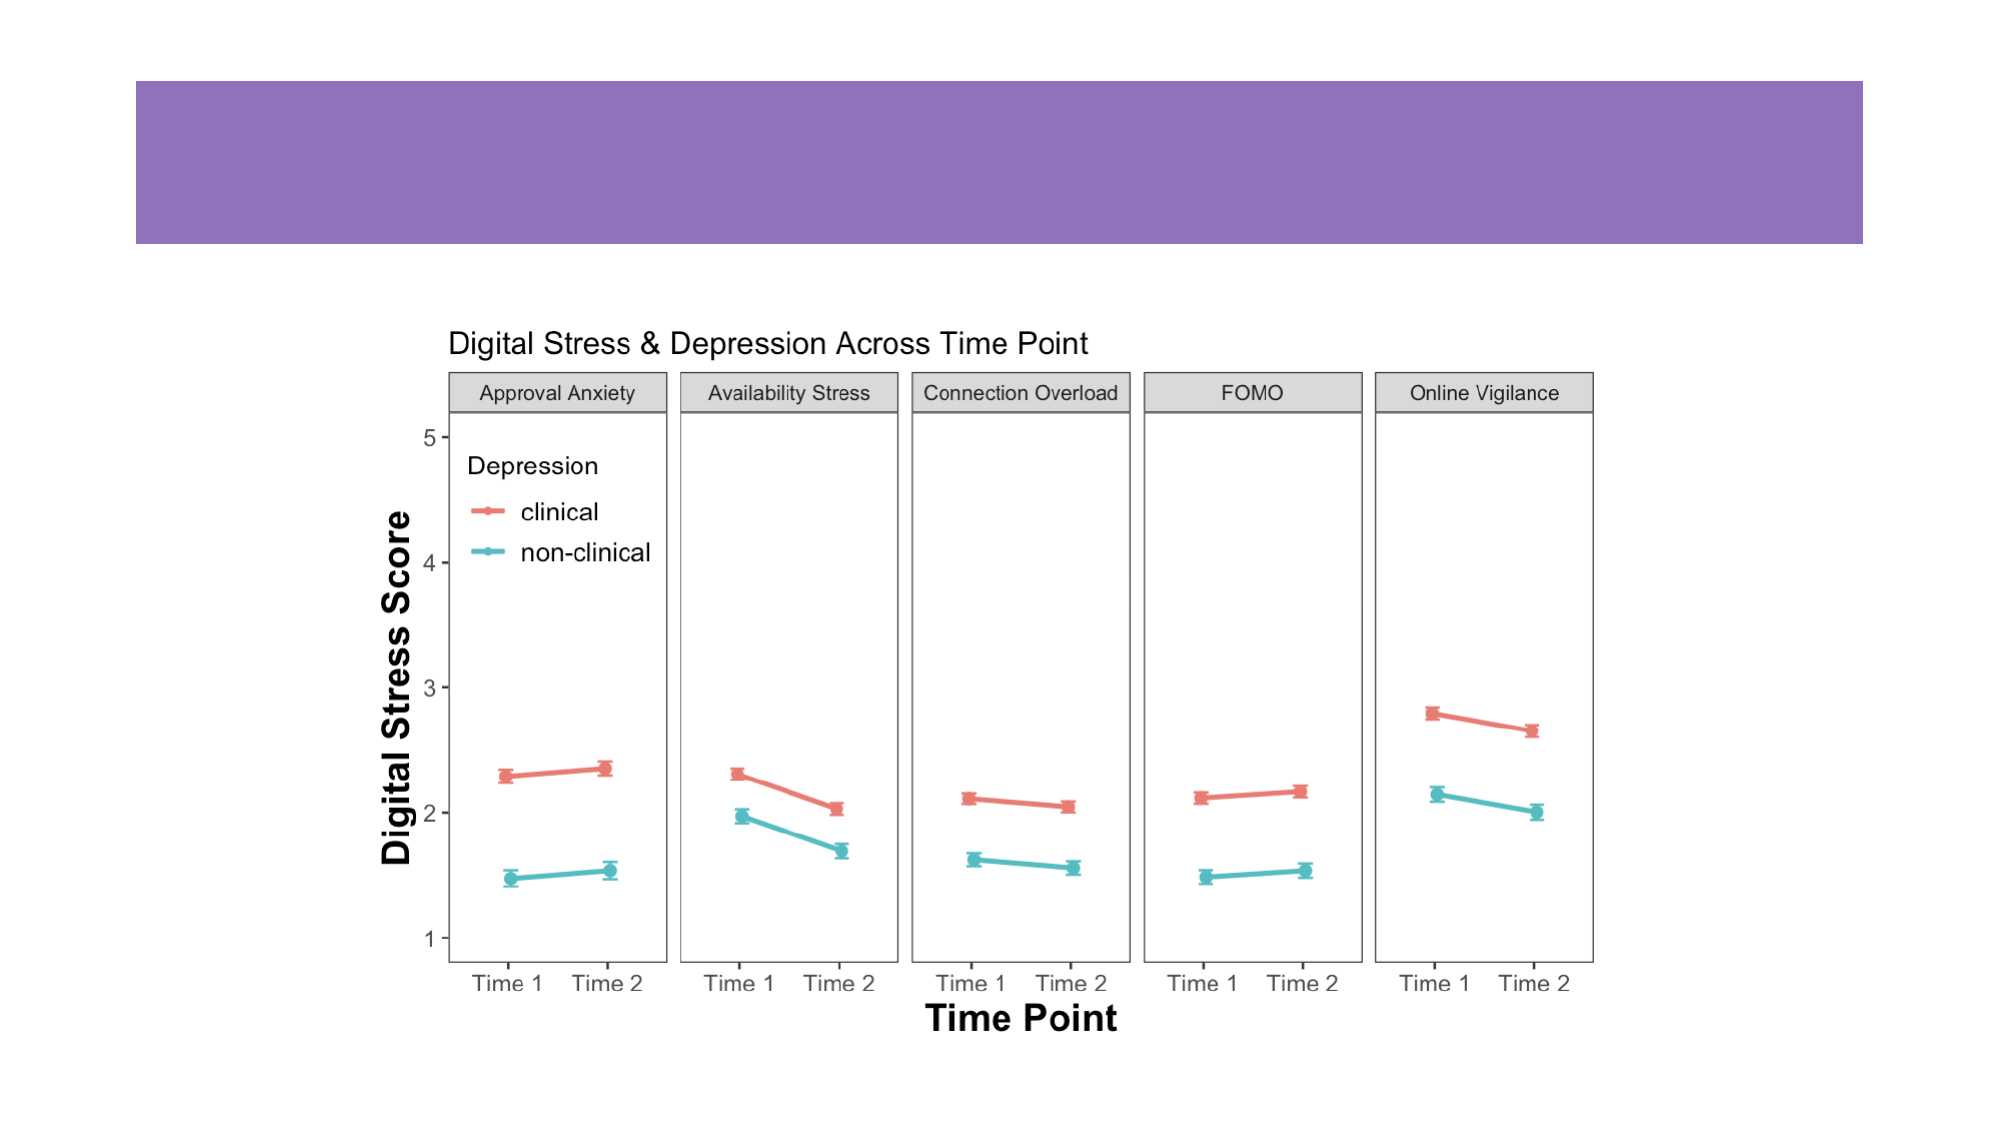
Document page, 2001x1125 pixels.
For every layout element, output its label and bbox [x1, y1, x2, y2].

picture [362, 309, 1638, 1043]
